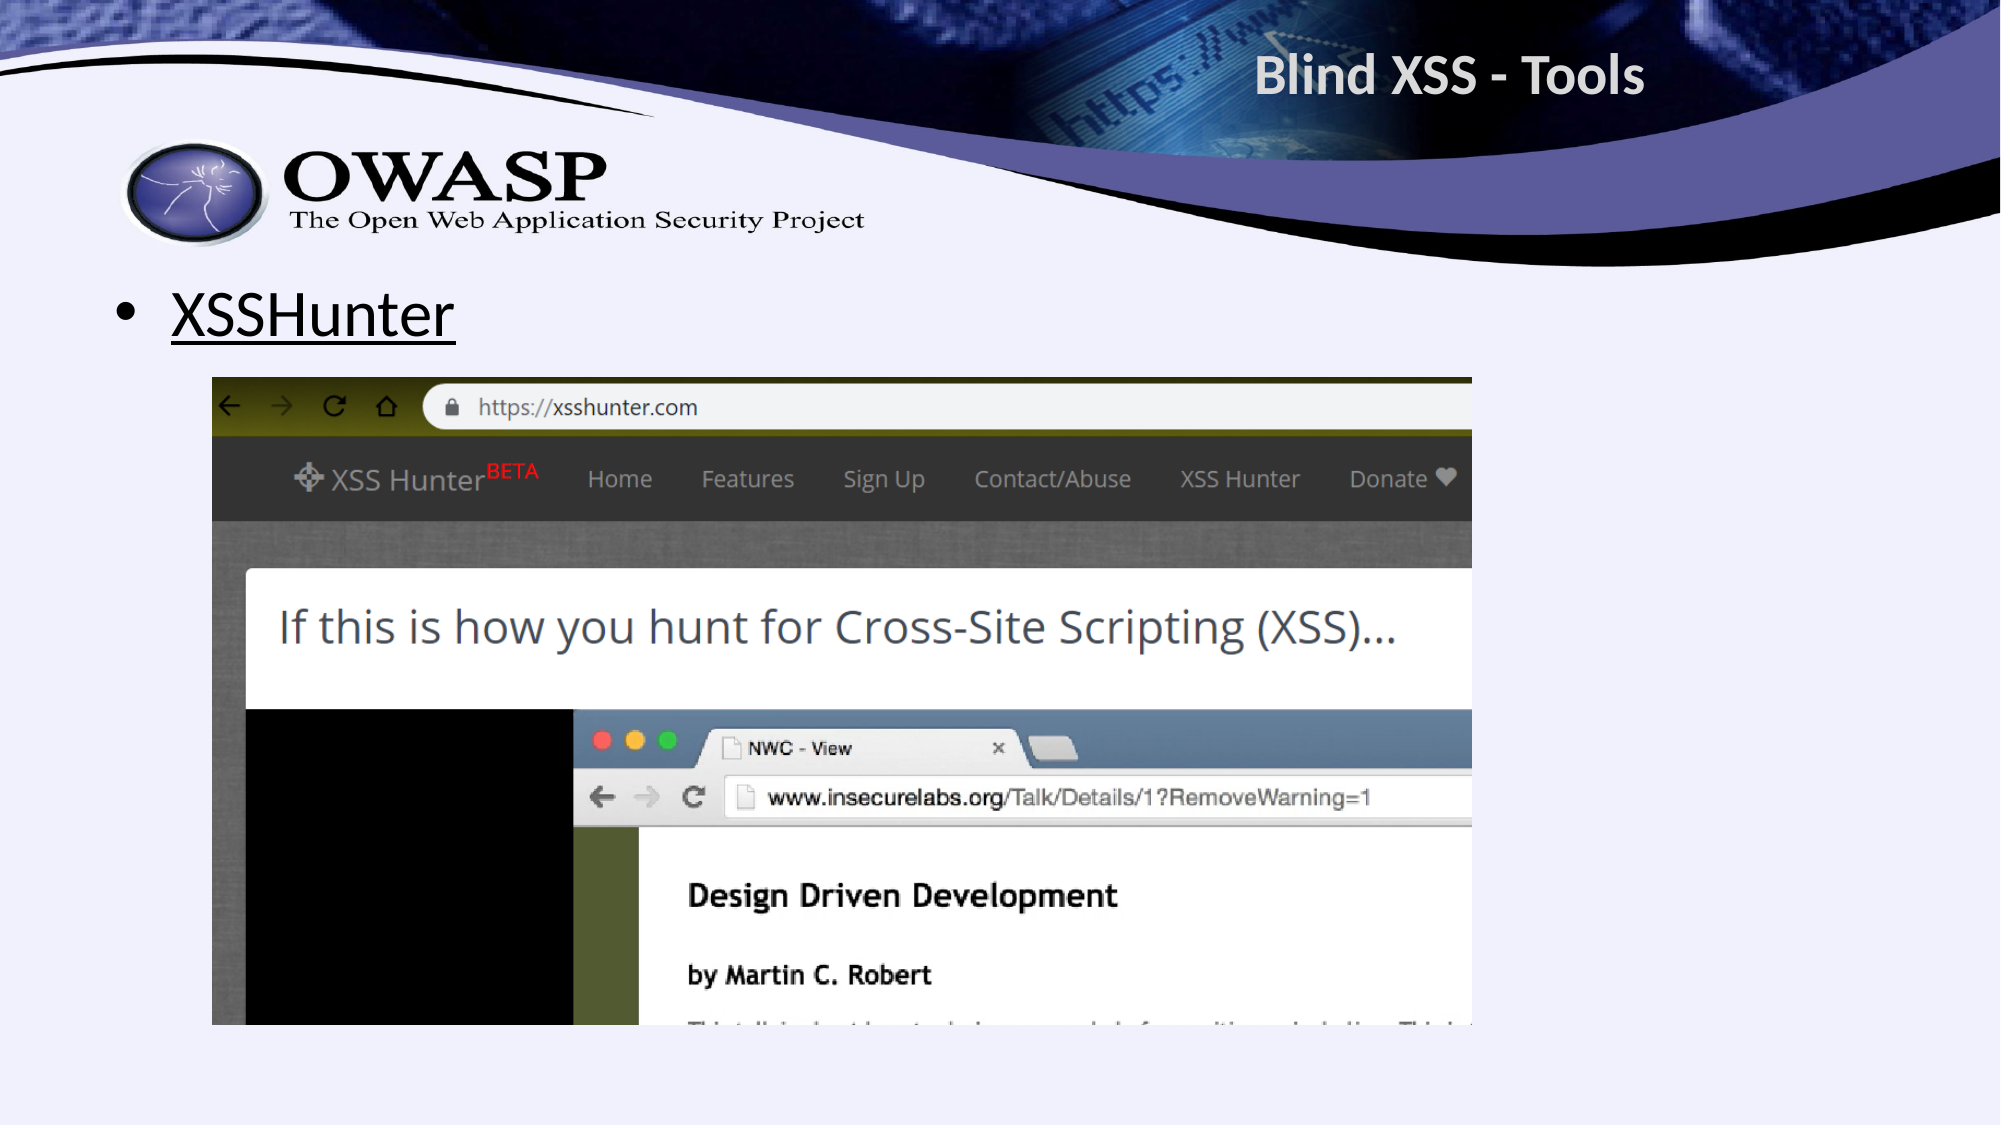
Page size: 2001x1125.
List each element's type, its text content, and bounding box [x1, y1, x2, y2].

picture [0, 0, 2001, 1125]
list XSSHunter [99, 262, 1900, 1005]
title Blind XSS - Tools [933, 12, 1967, 130]
